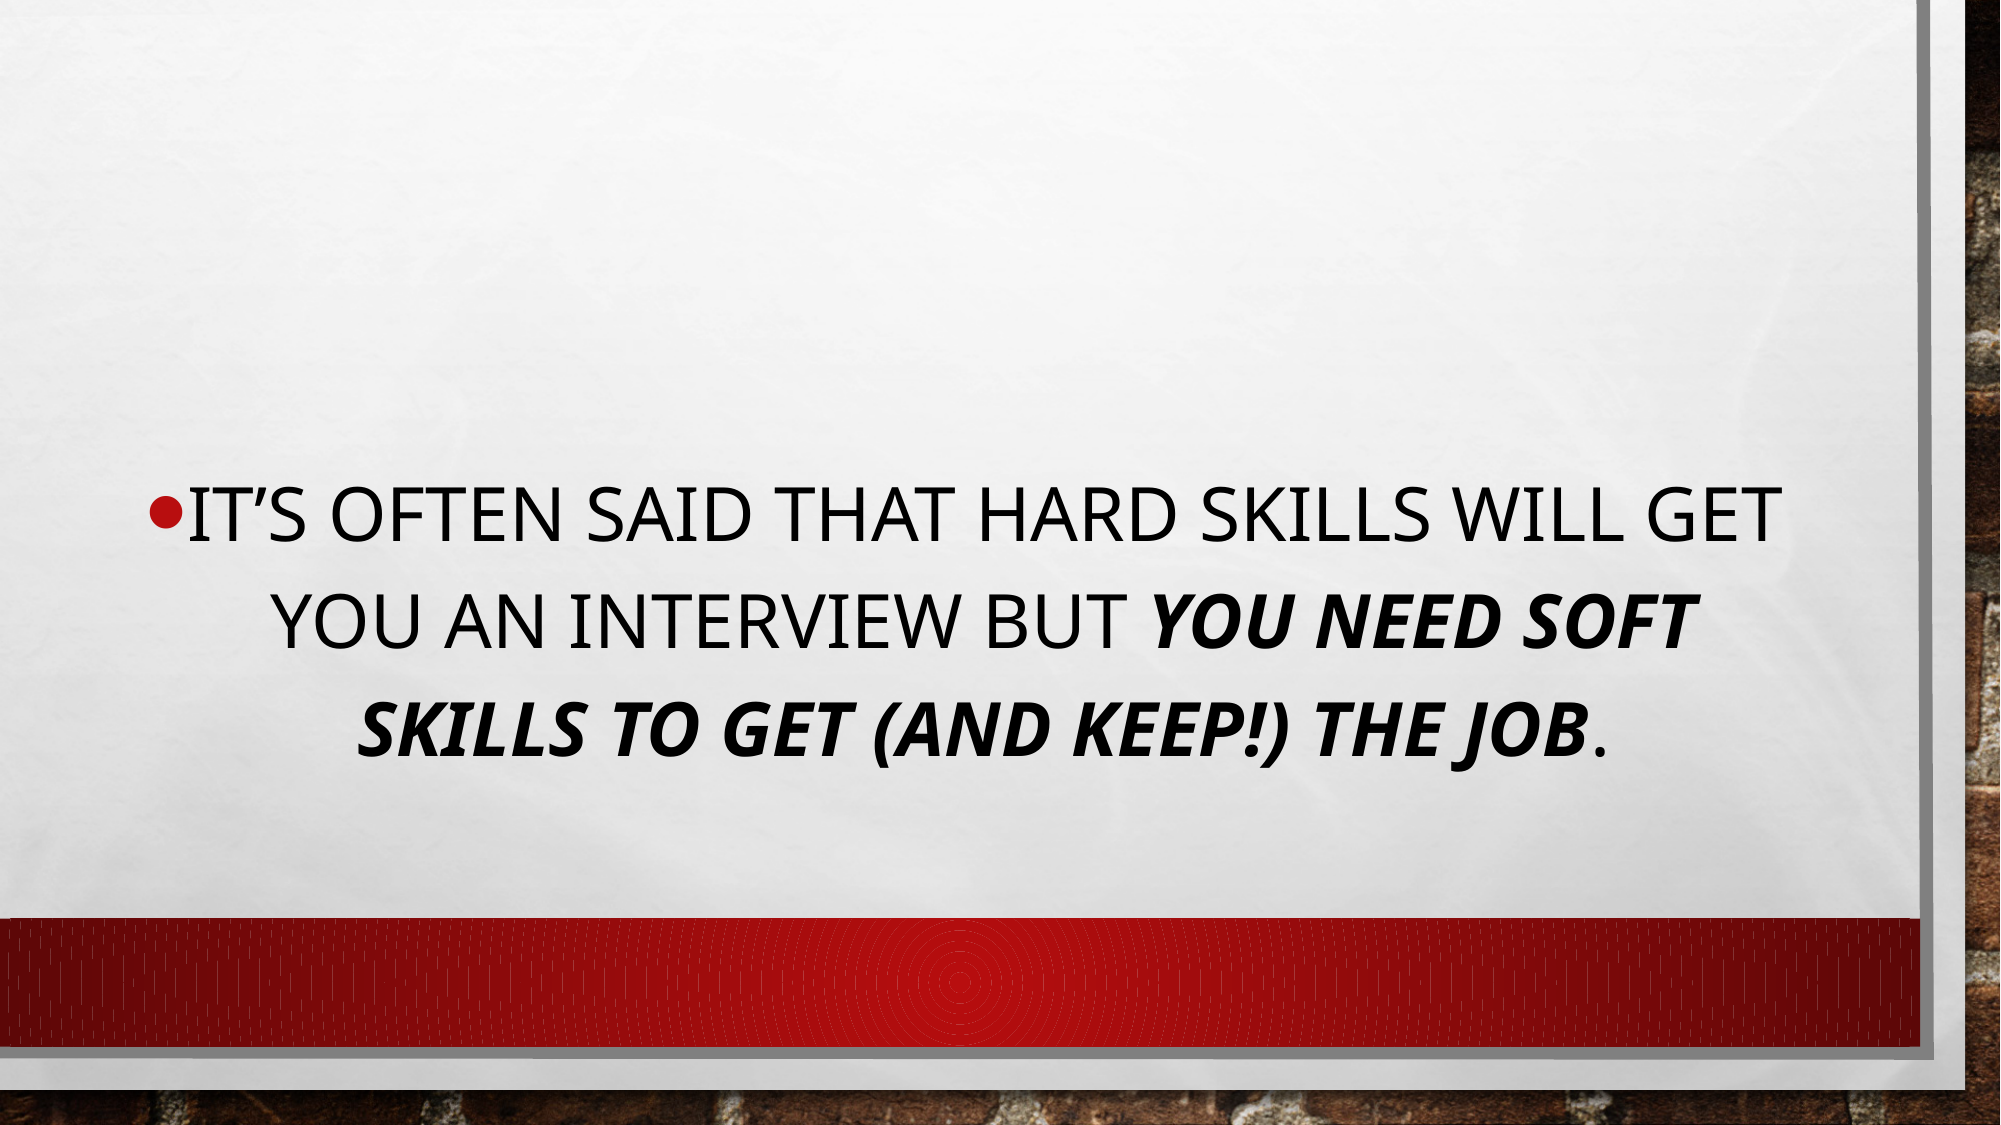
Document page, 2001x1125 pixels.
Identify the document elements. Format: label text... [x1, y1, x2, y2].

picture [0, 0, 2000, 1125]
list It’s often said that hard skills will get you an interview but you need soft skills to get (and keep!) the job. [112, 283, 1818, 937]
